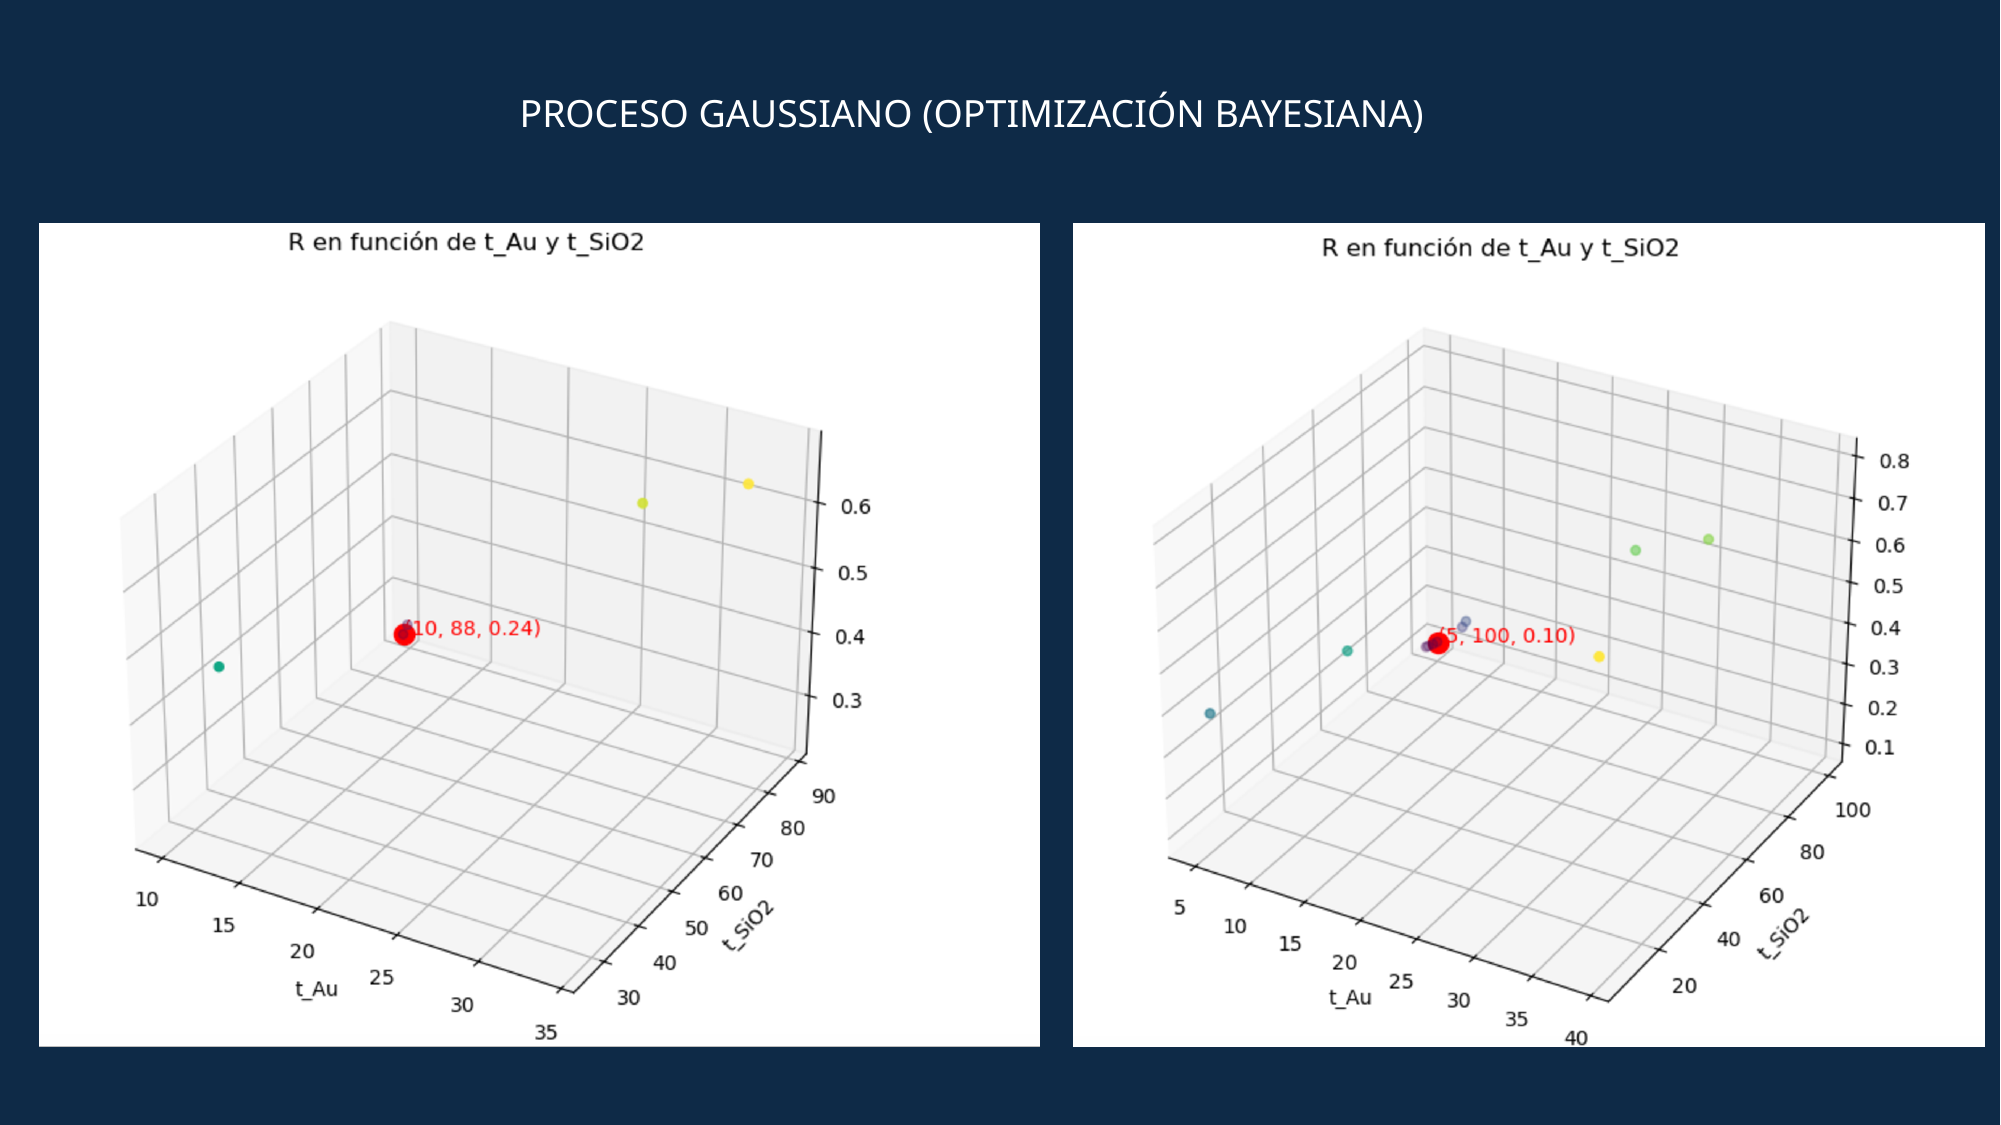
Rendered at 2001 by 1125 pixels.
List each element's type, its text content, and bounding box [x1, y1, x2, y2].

picture [1073, 223, 1986, 1048]
text_box PROCESO GAUSSIANO (OPTIMIZACIÓN BAYESIANA) [504, 82, 1672, 143]
picture [38, 223, 1040, 1048]
